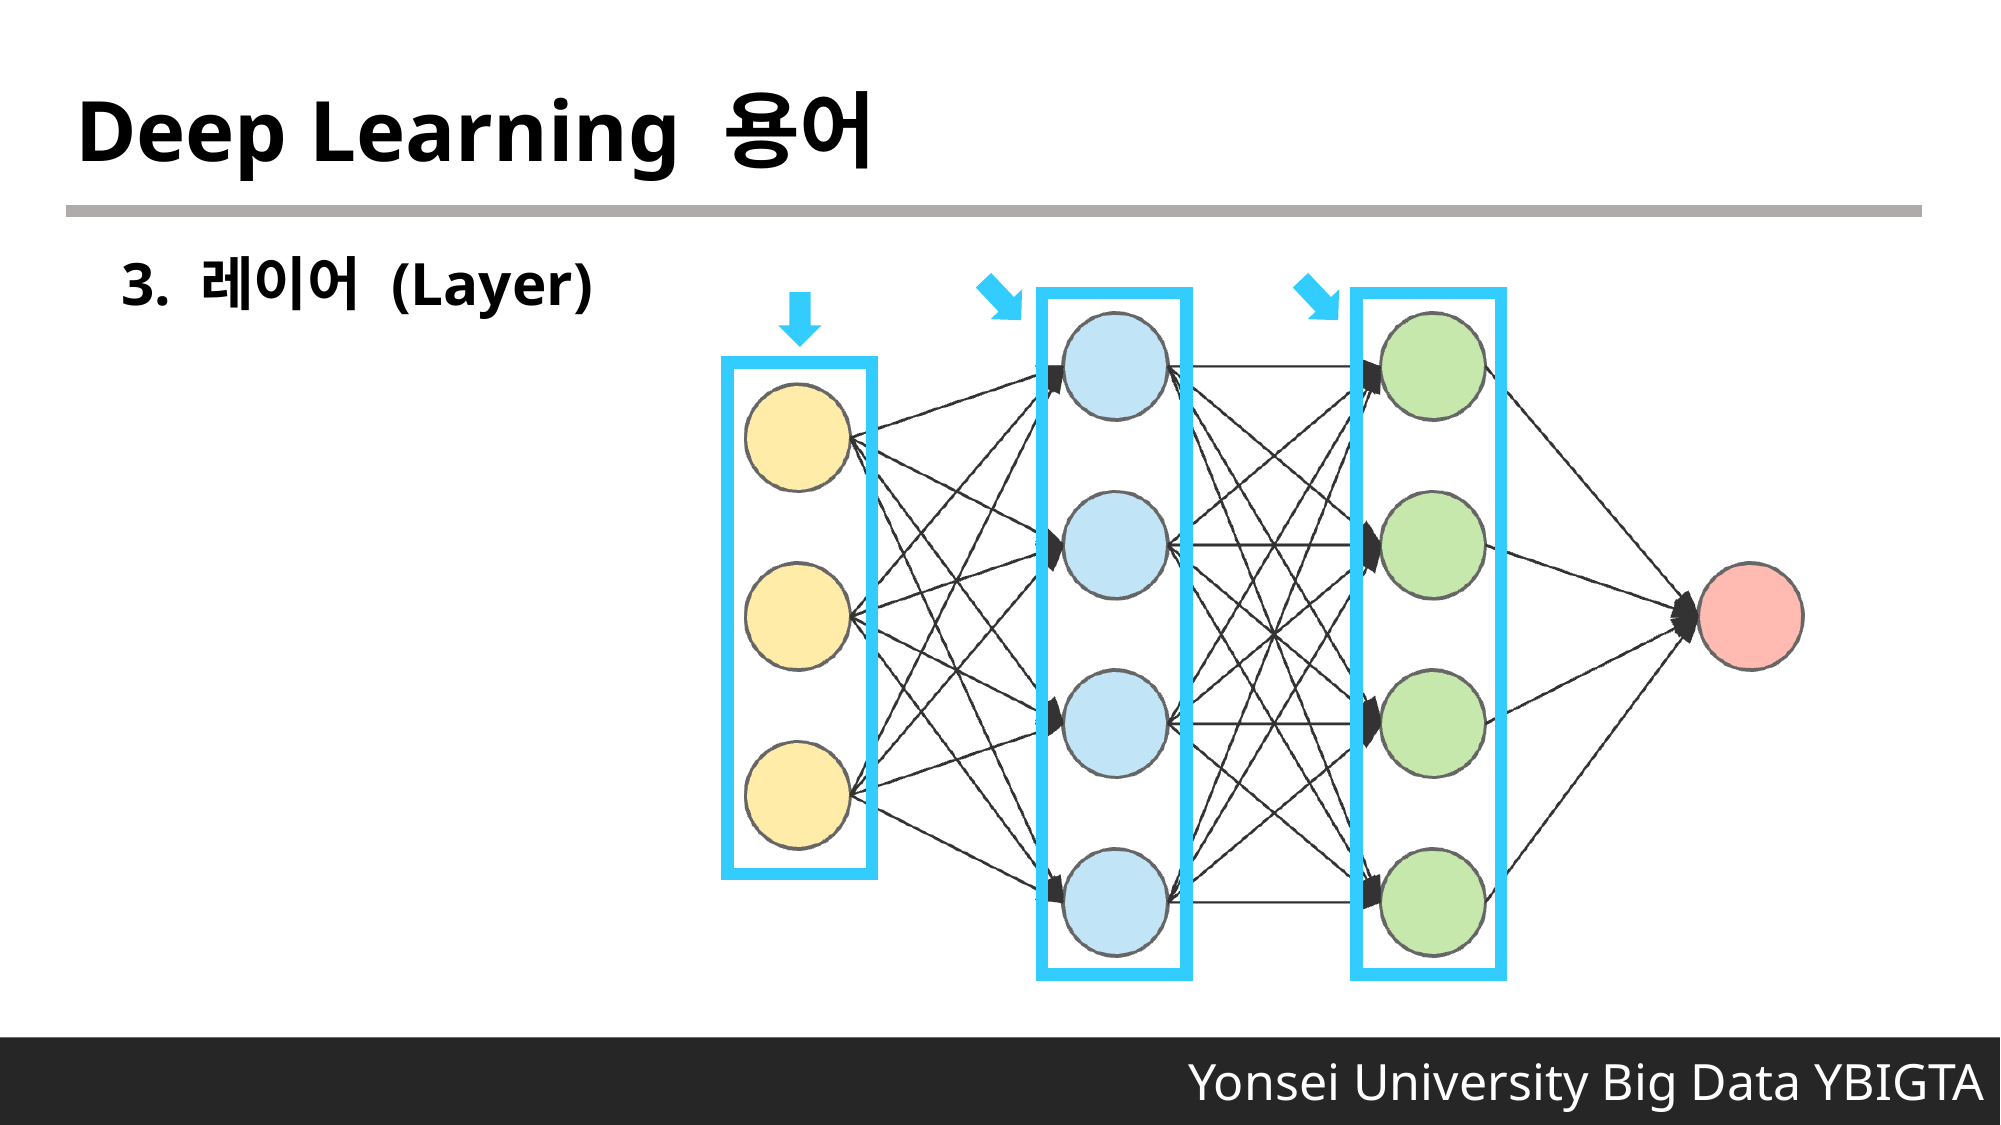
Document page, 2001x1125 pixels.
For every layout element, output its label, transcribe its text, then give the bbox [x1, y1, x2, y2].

text_box [0, 1036, 2000, 1125]
text_box Deep Learning 용어 [60, 70, 2000, 186]
text_box Yonsei University Big Data YBIGTA [1120, 1043, 2000, 1118]
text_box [703, 273, 1856, 975]
text_box 3. 레이어 (Layer) [106, 240, 608, 325]
